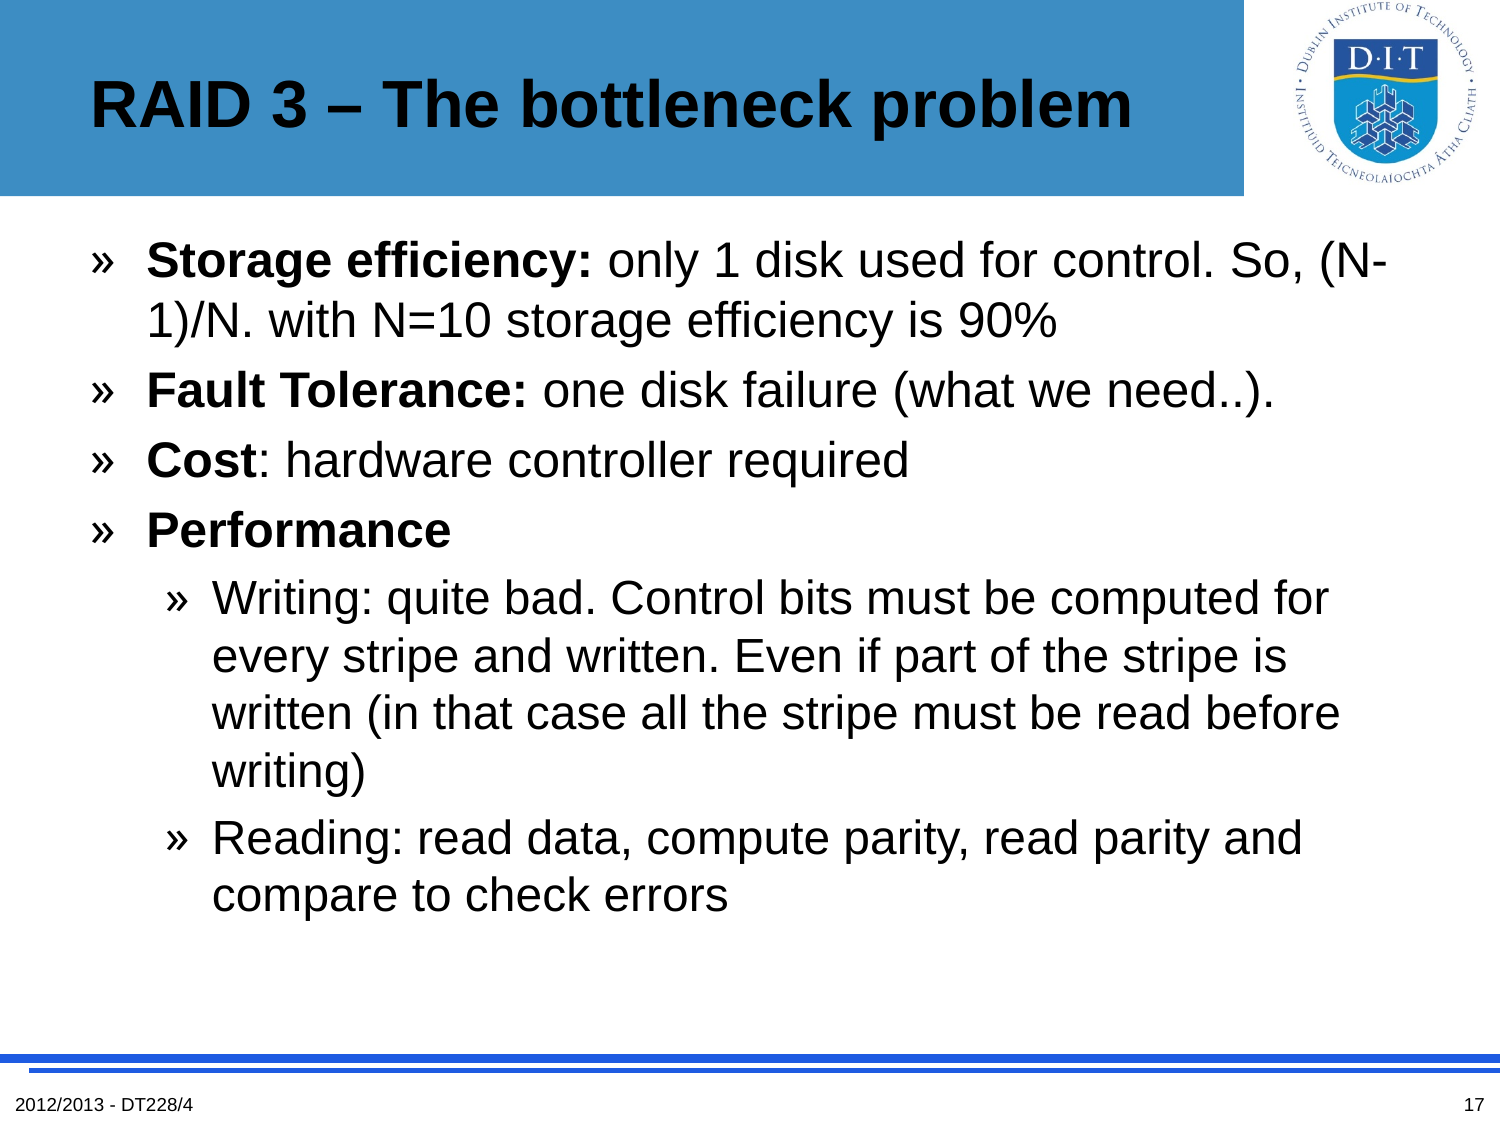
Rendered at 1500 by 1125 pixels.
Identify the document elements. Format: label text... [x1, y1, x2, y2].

list Storage efficiency: only 1 disk used for control. So, (N-1)/N. with N=10 storage efficiency is 90% Fault Tolerance: one disk failure (what we need..). Cost: hardware controller required Performance Writing: quite bad. Control bits must be computed for every stripe and written. Even if part of the stripe is written (in that case all the stripe must be read before writing) Reading: read data, compute parity, read parity and compare to check errors [74, 219, 1426, 1021]
picture [1293, 0, 1478, 185]
title RAID 3 – The bottleneck problem [74, 18, 1176, 182]
slide_number 2012/2013 - DT228/4 [0, 1084, 351, 1125]
slide_number 17 [1149, 1084, 1500, 1125]
